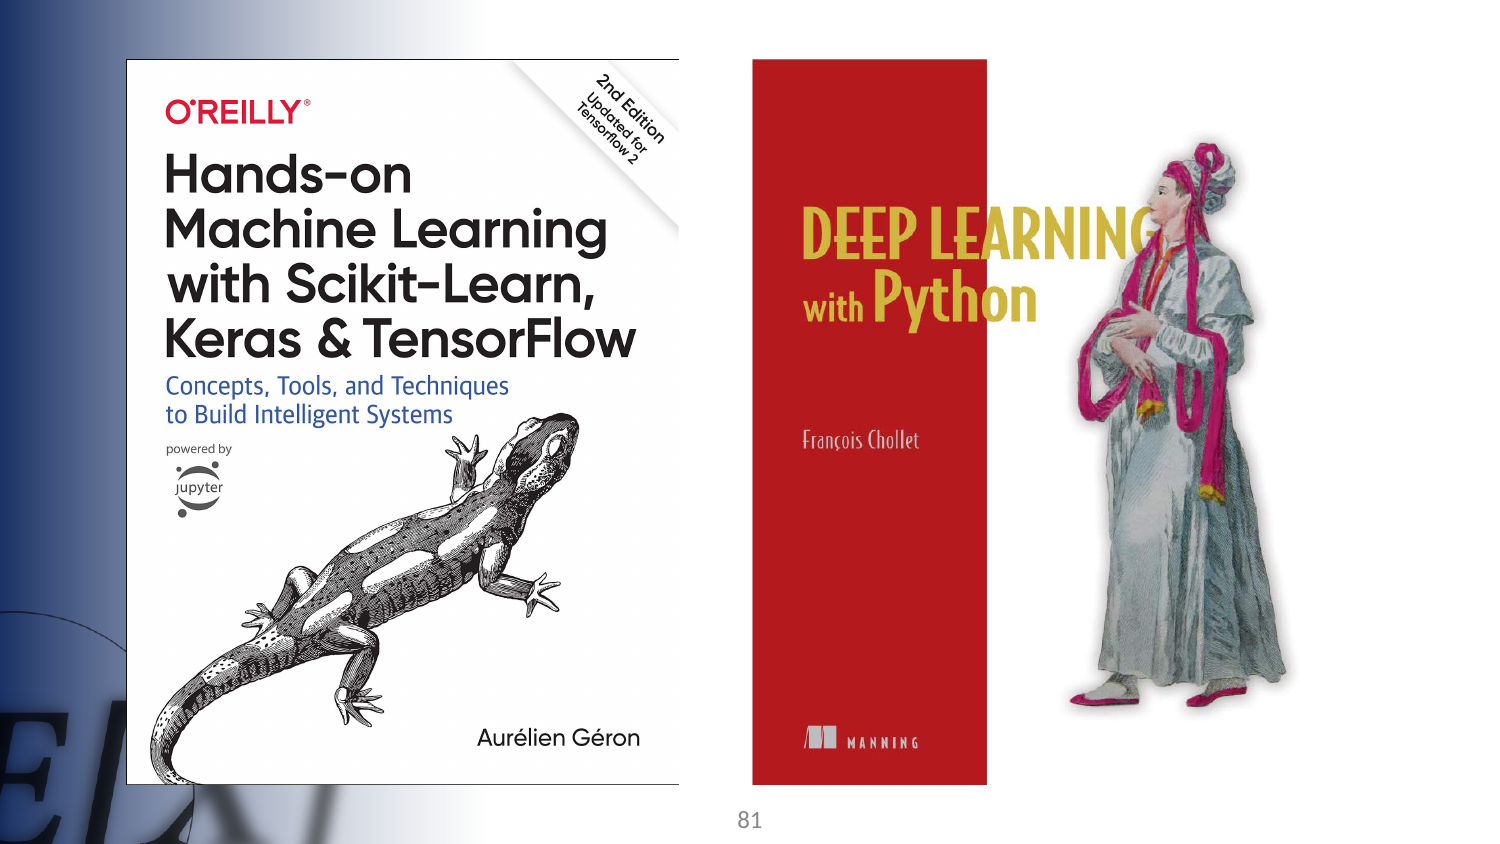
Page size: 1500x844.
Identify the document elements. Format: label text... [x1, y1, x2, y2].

slide_number 81 [712, 796, 788, 842]
picture [0, 59, 1405, 844]
